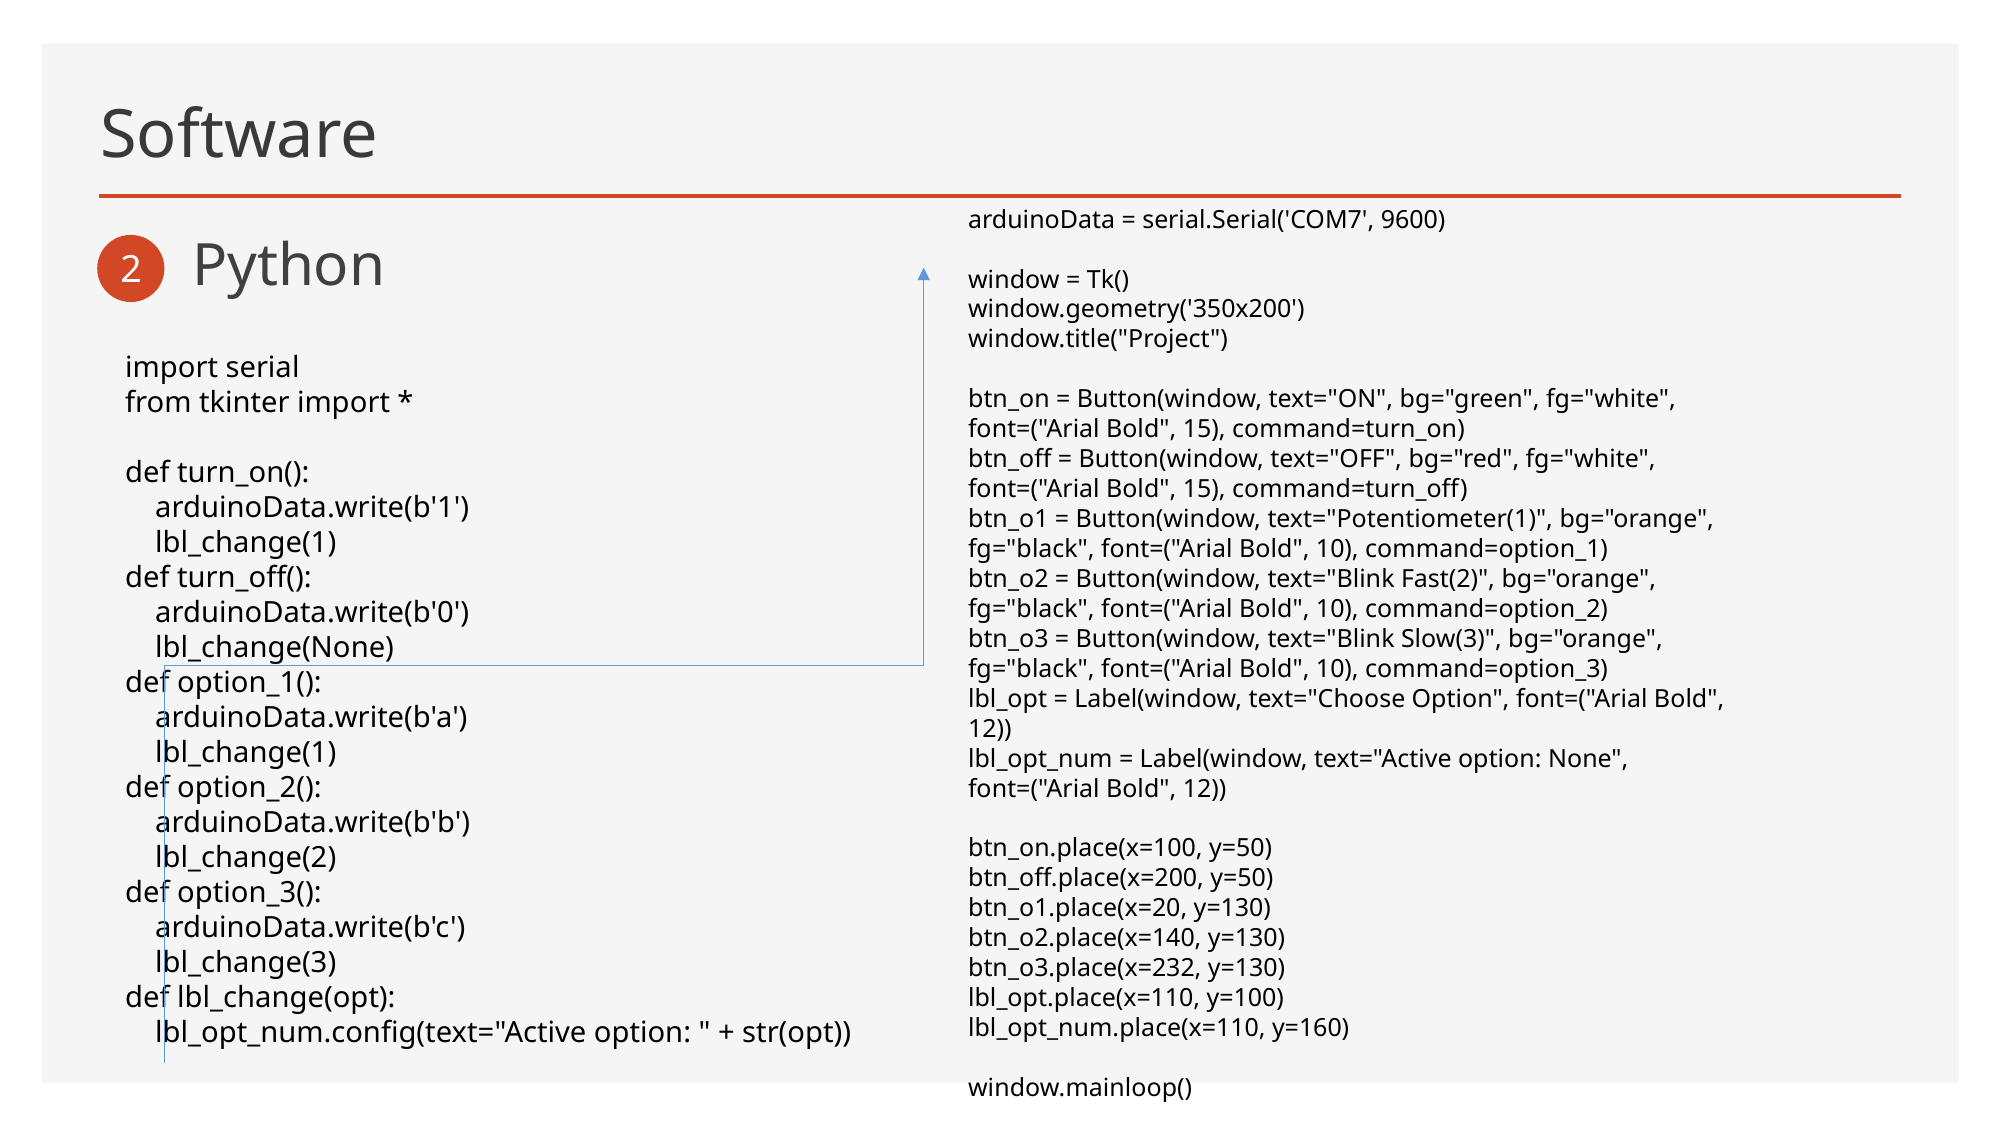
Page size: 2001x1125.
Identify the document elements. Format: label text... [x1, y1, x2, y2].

text_box Python [177, 252, 525, 285]
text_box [146, 285, 942, 1046]
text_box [85, 234, 177, 303]
title Software [85, 73, 1214, 179]
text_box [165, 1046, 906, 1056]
text_box arduinoData = serial.Serial('COM7', 9600) window = Tk() window.geometry('350x200') window.title("Project") btn_on = Button(window, text="ON", bg="green", fg="white", font=("Arial Bold", 15), command=turn_on) btn_off = Button(window, text="OFF", bg="red", fg="white", font=("Arial Bold", 15), command=turn_off) btn_o1 = Button(window, text="Potentiometer(1)", bg="orange", fg="black", font=("Arial Bold", 10), command=option_1) btn_o2 = Button(window, text="Blink Fast(2)", bg="orange", fg="black", font=("Arial Bold", 10), command=option_2) btn_o3 = Button(window, text="Blink Slow(3)", bg="orange", fg="black", font=("Arial Bold", 10), command=option_3) lbl_opt = Label(window, text="Choose Option", font=("Arial Bold", 12)) lbl_opt_num = Label(window, text="Active option: None", font=("Arial Bold", 12)) btn_on.place(x=100, y=50) btn_off.place(x=200, y=50) btn_o1.place(x=20, y=130) btn_o2.place(x=140, y=130) btn_o3.place(x=232, y=130) lbl_opt.place(x=110, y=100) lbl_opt_num.place(x=110, y=160) window.mainloop() [953, 195, 1749, 1109]
text_box import serial from tkinter import * def turn_on(): arduinoData.write(b'1') lbl_change(1) def turn_off(): arduinoData.write(b'0') lbl_change(None) def option_1(): arduinoData.write(b'a') lbl_change(1) def option_2(): arduinoData.write(b'b') lbl_change(2) def option_3(): arduinoData.write(b'c') lbl_change(3) def lbl_change(opt): lbl_opt_num.config(text="Active option: " + str(opt)) [110, 341, 164, 1056]
